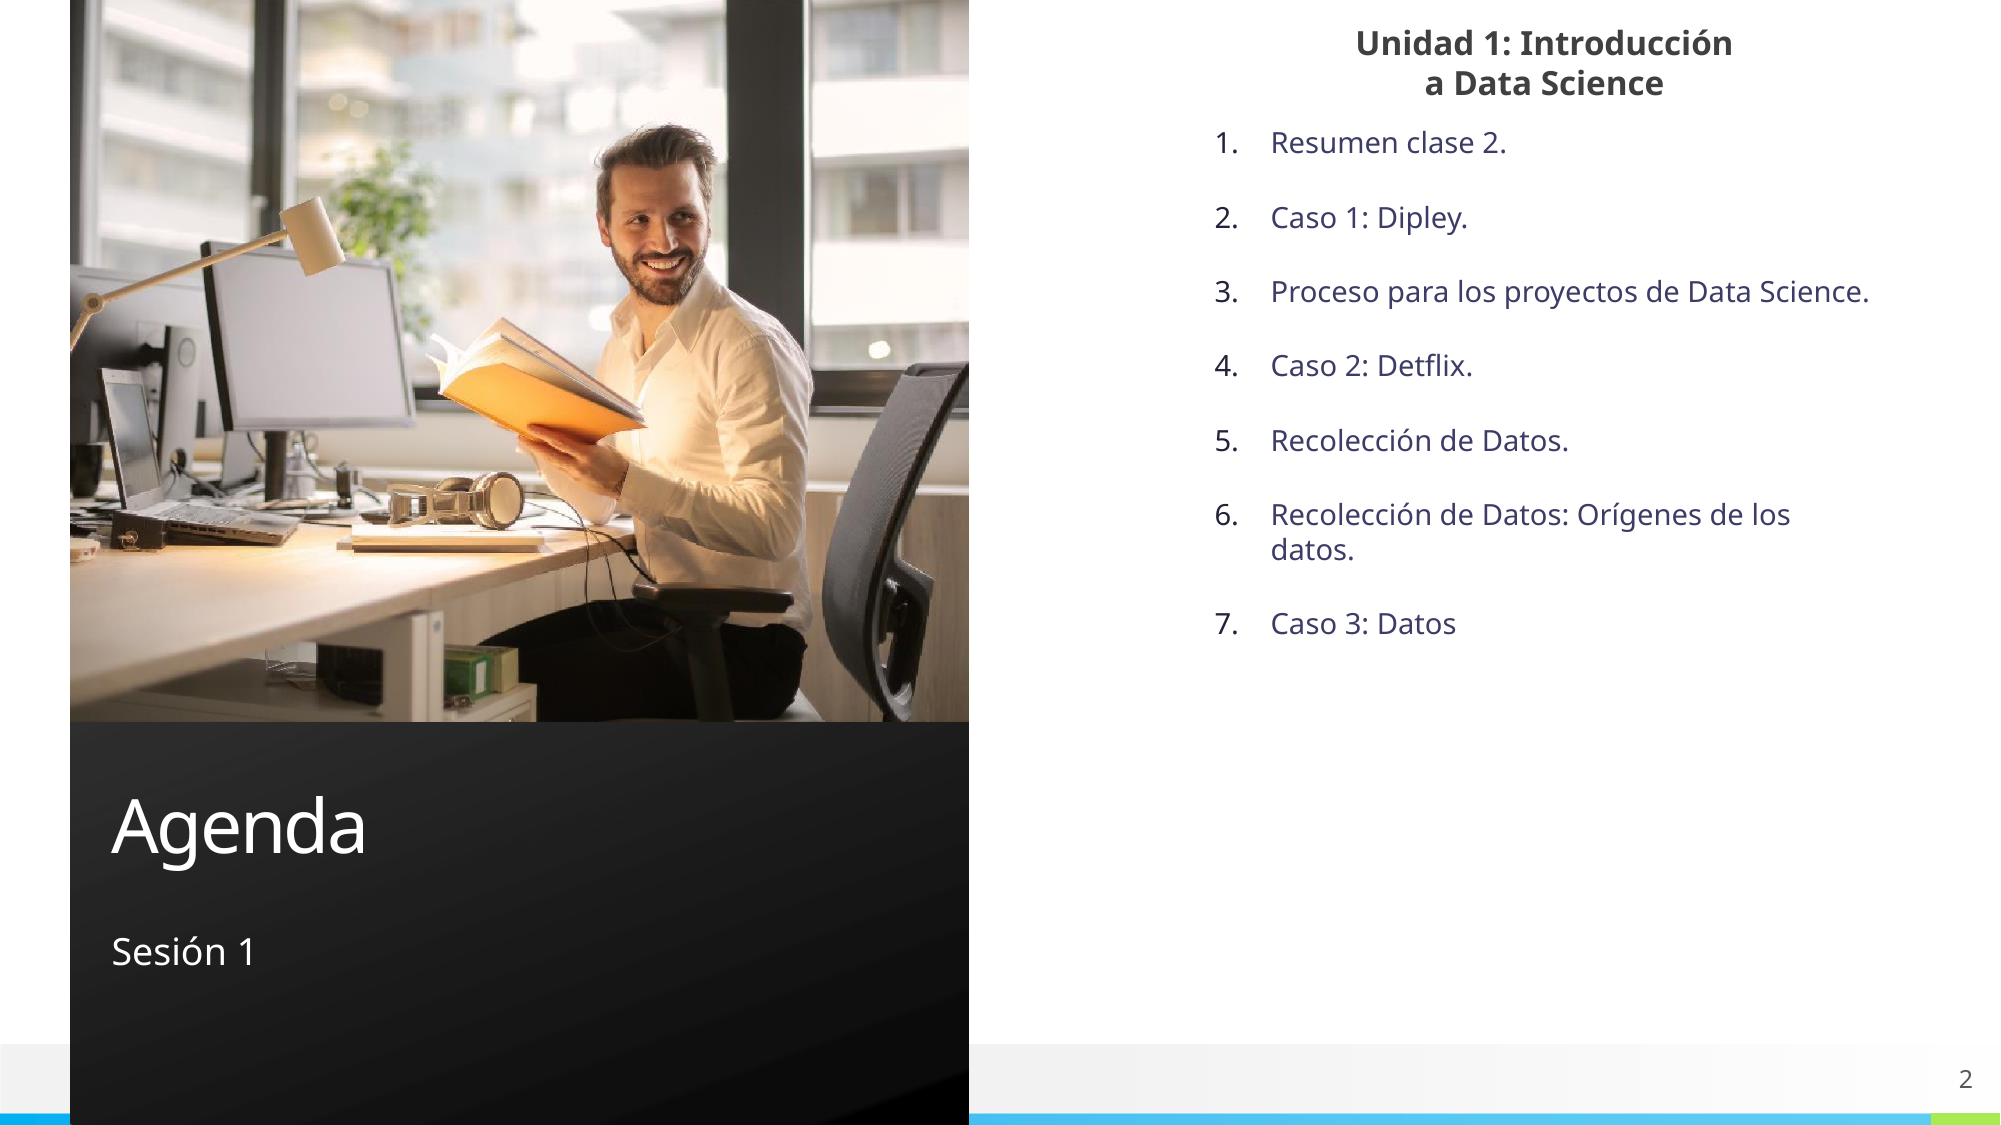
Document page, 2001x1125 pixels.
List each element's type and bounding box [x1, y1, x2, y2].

text_box [0, 0, 2000, 1125]
